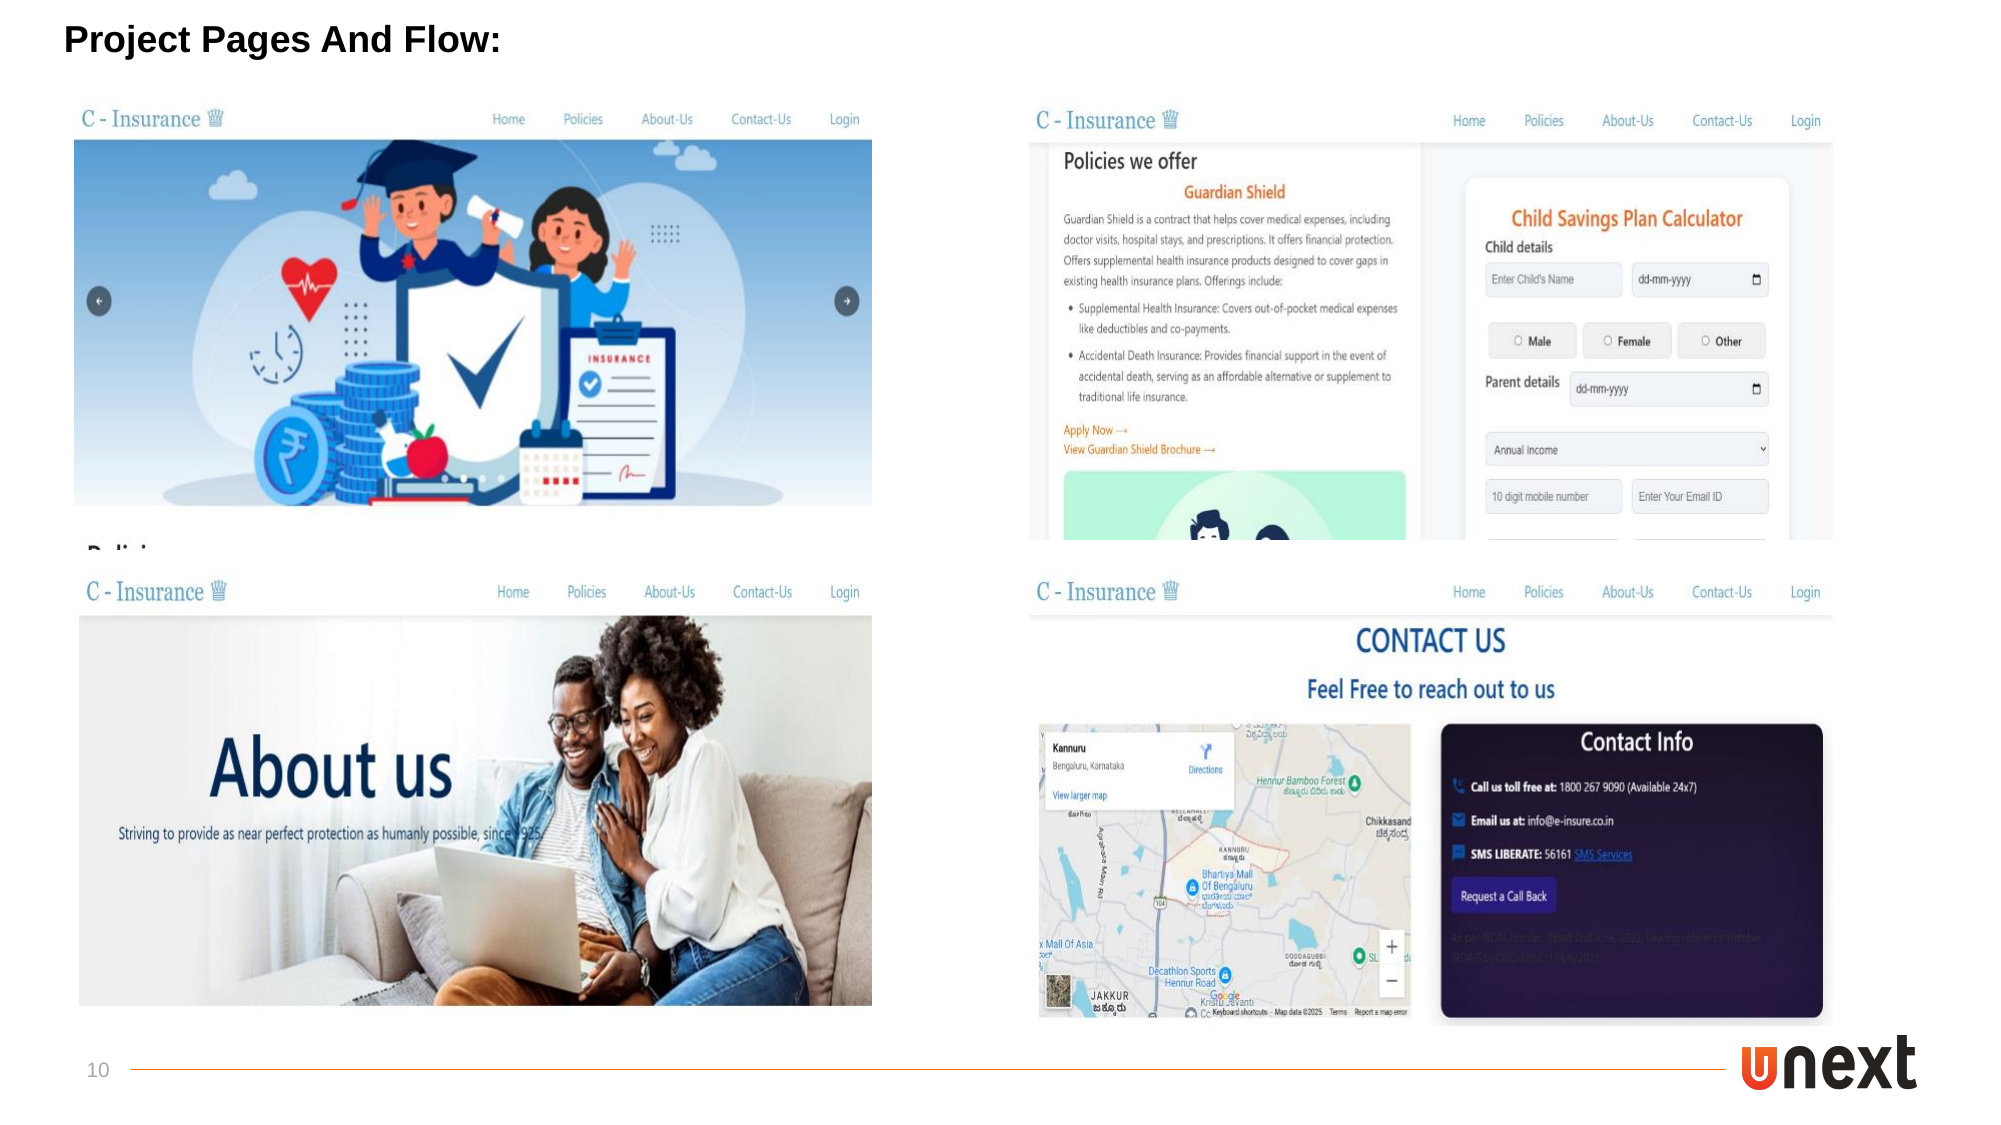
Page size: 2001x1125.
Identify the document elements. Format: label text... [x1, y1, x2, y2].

picture [1029, 568, 1833, 1026]
picture [1029, 97, 1833, 540]
text_box Project Pages And Flow: [48, 7, 896, 158]
picture [79, 568, 872, 1040]
picture [1742, 1035, 1917, 1090]
slide_number 10 [48, 1047, 110, 1091]
picture [74, 97, 872, 550]
